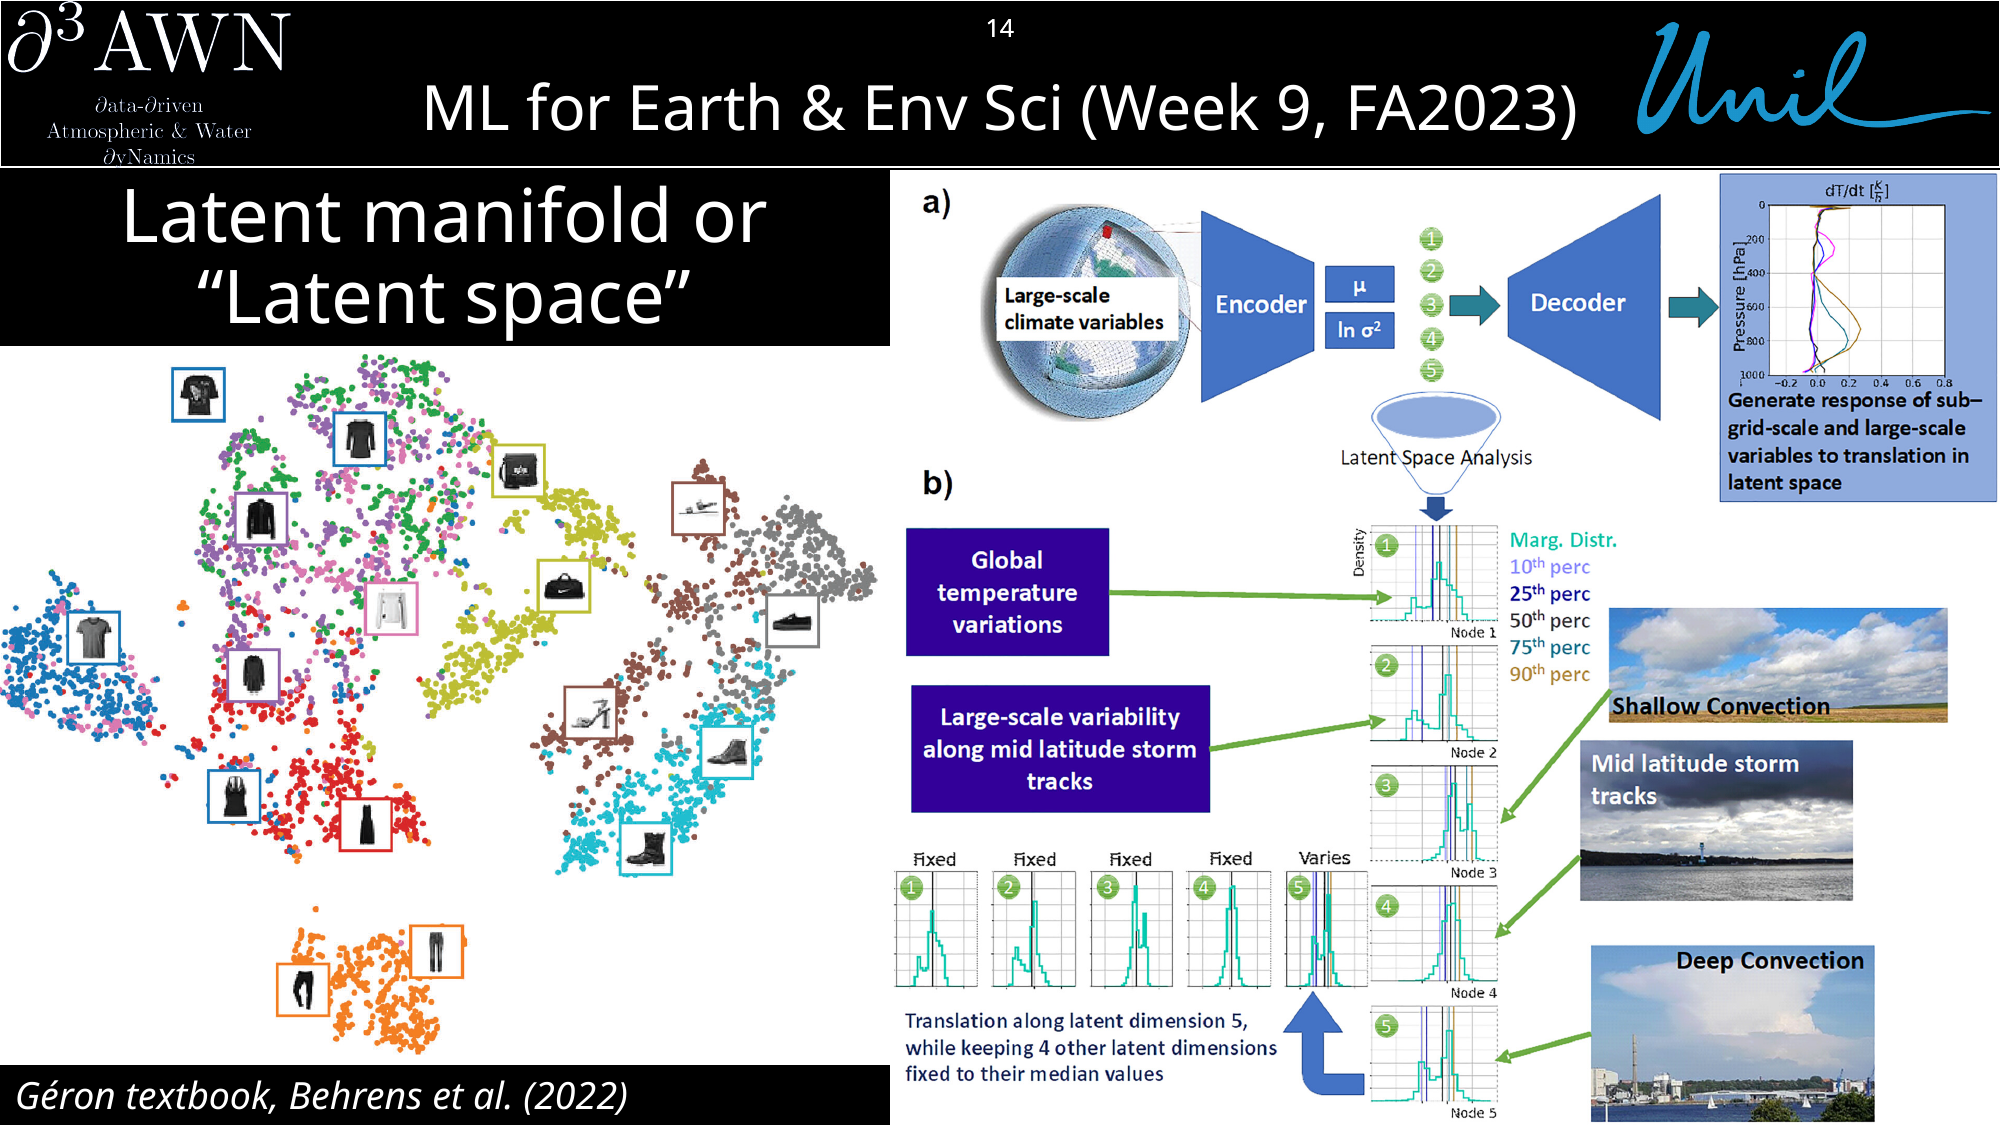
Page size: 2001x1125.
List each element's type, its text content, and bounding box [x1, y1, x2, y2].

title Latent manifold or “Latent space” [0, 171, 889, 346]
picture [1609, 22, 2000, 145]
picture [0, 0, 298, 168]
slide_number 14 [774, 0, 1225, 60]
picture [0, 170, 2000, 1125]
text_box Géron textbook, Behrens et al. (2022) [0, 1065, 889, 1125]
